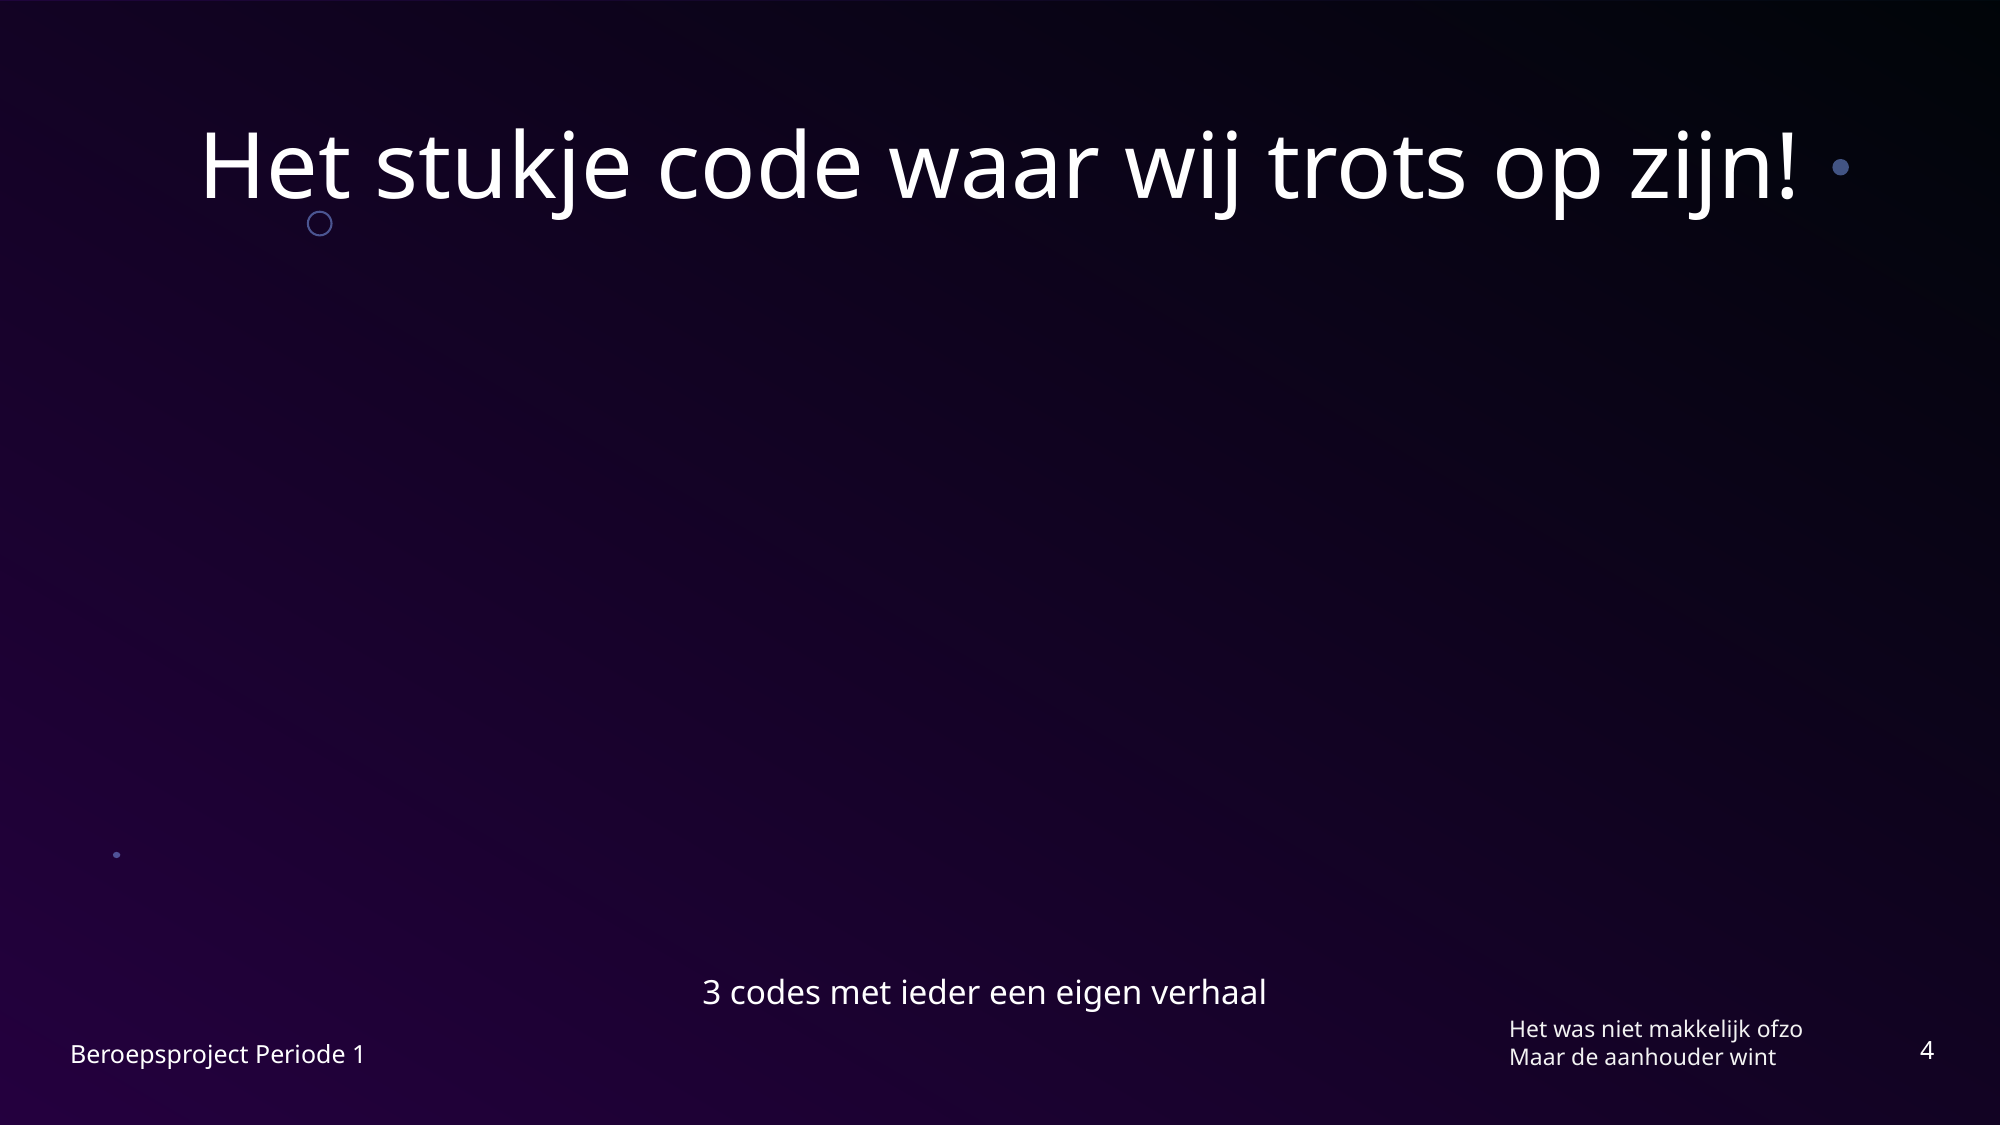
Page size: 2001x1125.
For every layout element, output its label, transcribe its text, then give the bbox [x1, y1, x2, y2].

slide_number 4 [1499, 1021, 1950, 1082]
title Het stukje code waar wij trots op zijn! [137, 59, 1863, 278]
text_box Het was niet makkelijk ofzo Maar de aanhouder wint [1494, 1007, 1920, 1078]
footer Beroepsproject Periode 1 [55, 1023, 731, 1084]
list 3 codes met ieder een eigen verhaal [687, 915, 2000, 1066]
